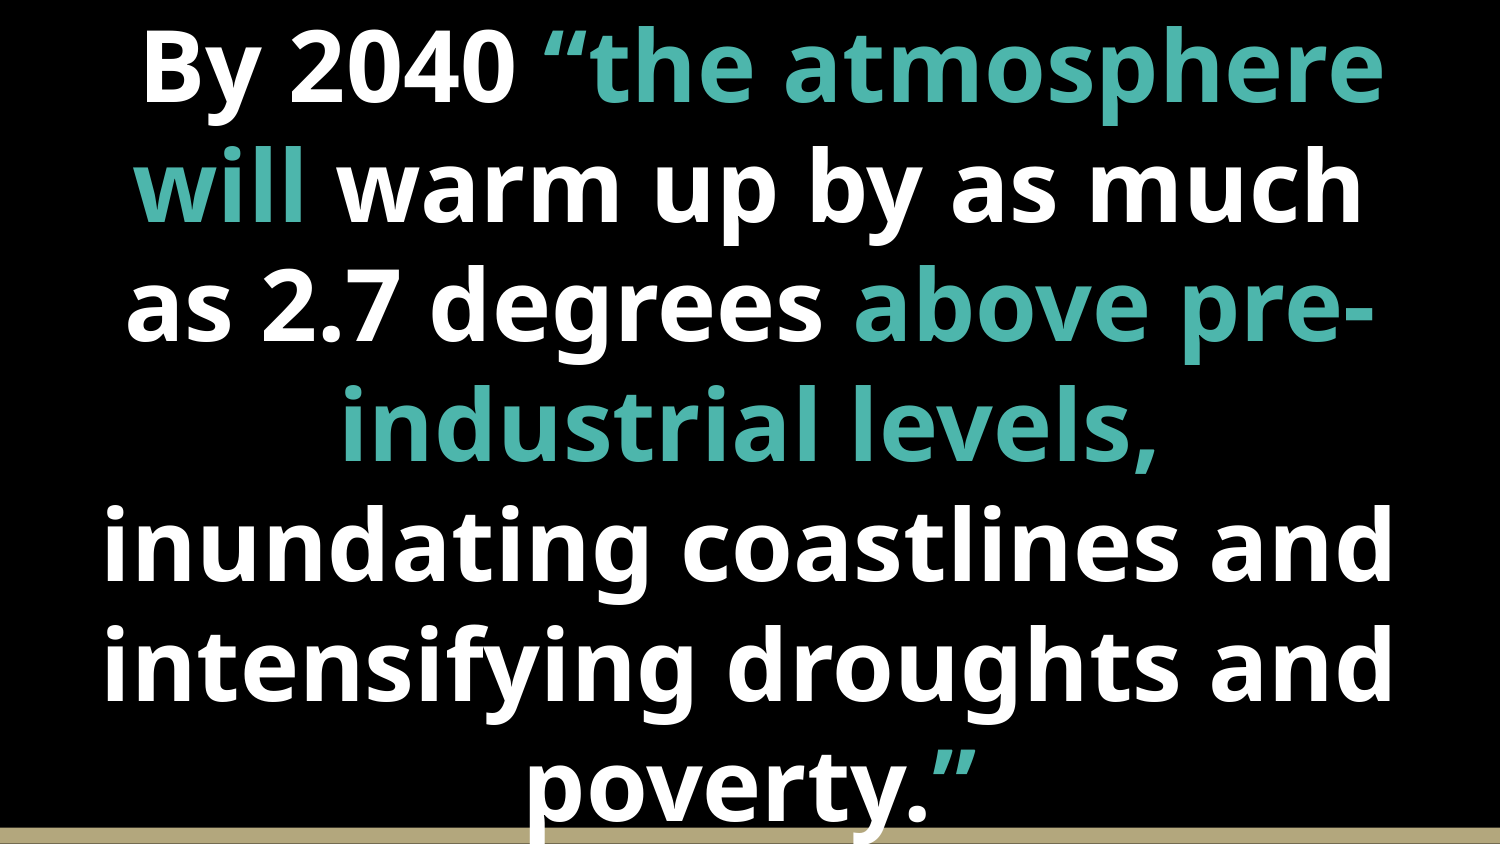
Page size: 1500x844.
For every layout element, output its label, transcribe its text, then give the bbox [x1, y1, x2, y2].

title By 2040 “the atmosphere will warm up by as much as 2.7 degrees above pre-industrial levels, inundating coastlines and intensifying droughts and poverty.” [51, 181, 1449, 662]
